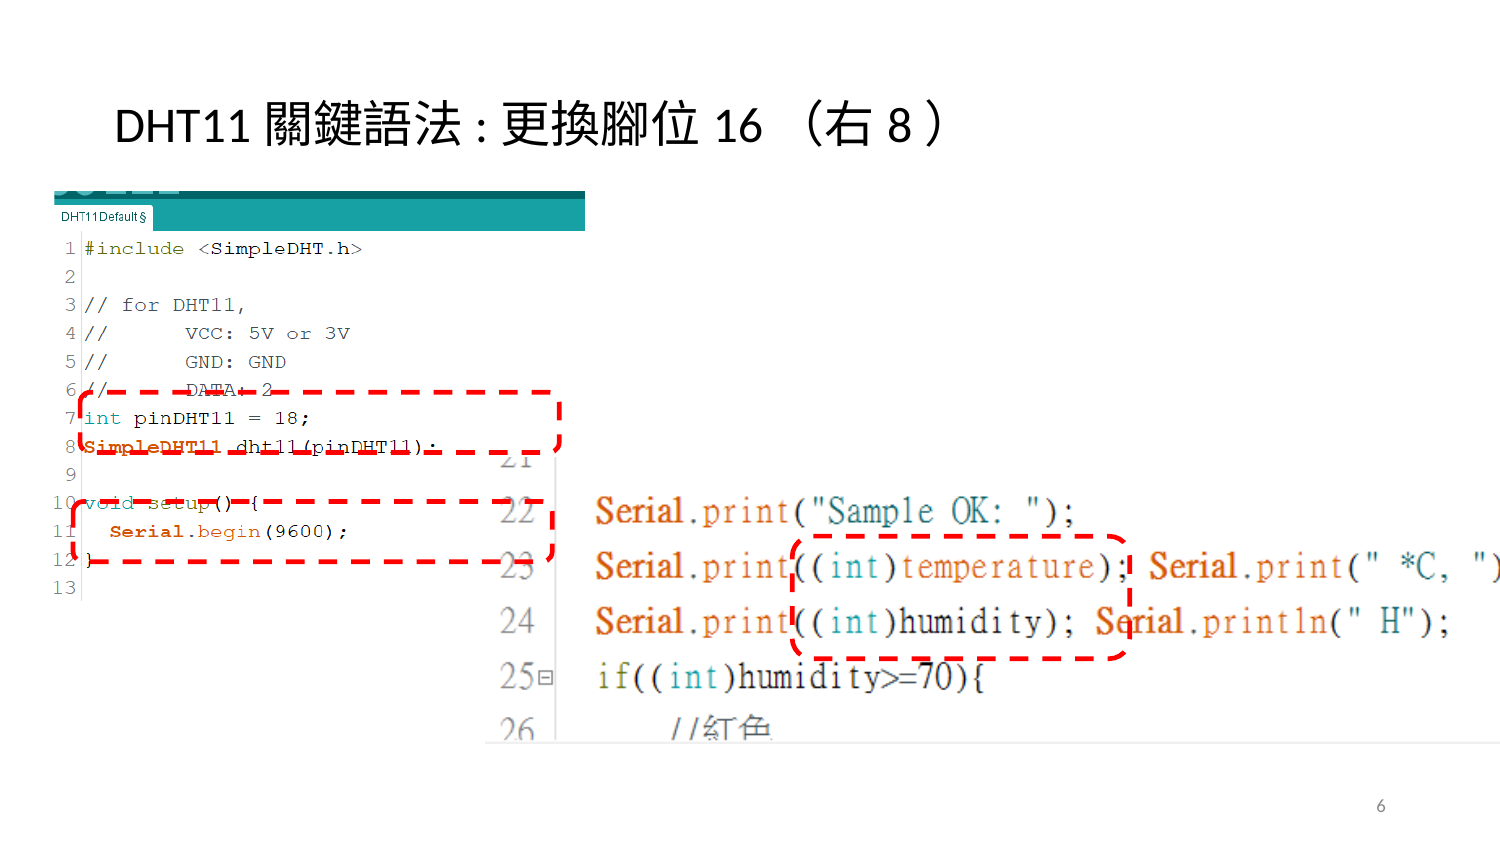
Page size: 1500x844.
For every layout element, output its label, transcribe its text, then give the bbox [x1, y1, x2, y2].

title DHT11關鍵語法:更換腳位16（右8） [103, 44, 1397, 208]
picture [54, 191, 1500, 744]
slide_number ‹#› [1059, 782, 1397, 827]
